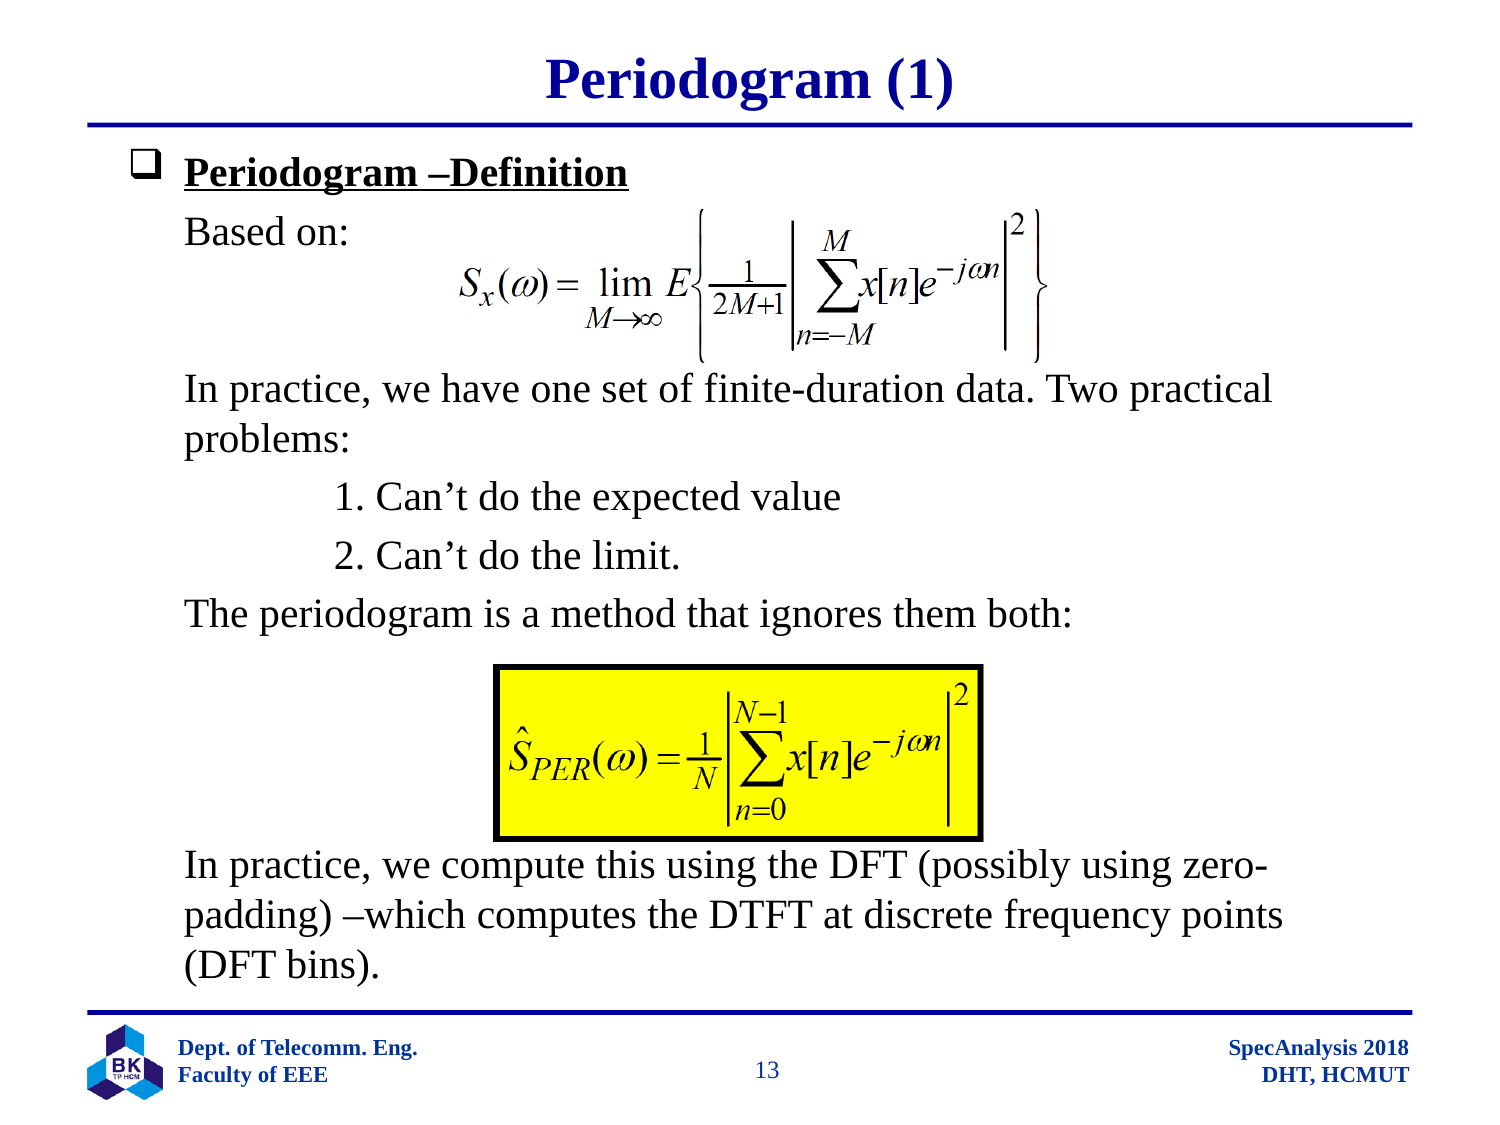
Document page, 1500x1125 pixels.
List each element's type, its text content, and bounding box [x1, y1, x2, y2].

title Periodogram (1) [0, 37, 1500, 113]
picture [453, 208, 1051, 363]
slide_number 13 [424, 1037, 976, 1101]
list Periodogram –Definition Based on: In practice, we have one set of finite-duration data. Two practical problems: 1. Can’t do the expected value 2. Can’t do the limit. The periodogram is a method that ignores them both: In practice, we compute this using the DFT (possibly using zero-padding) –which computes the DTFT at discrete frequency points (DFT bins). [112, 137, 1413, 988]
picture [487, 660, 988, 851]
picture [87, 1024, 163, 1100]
